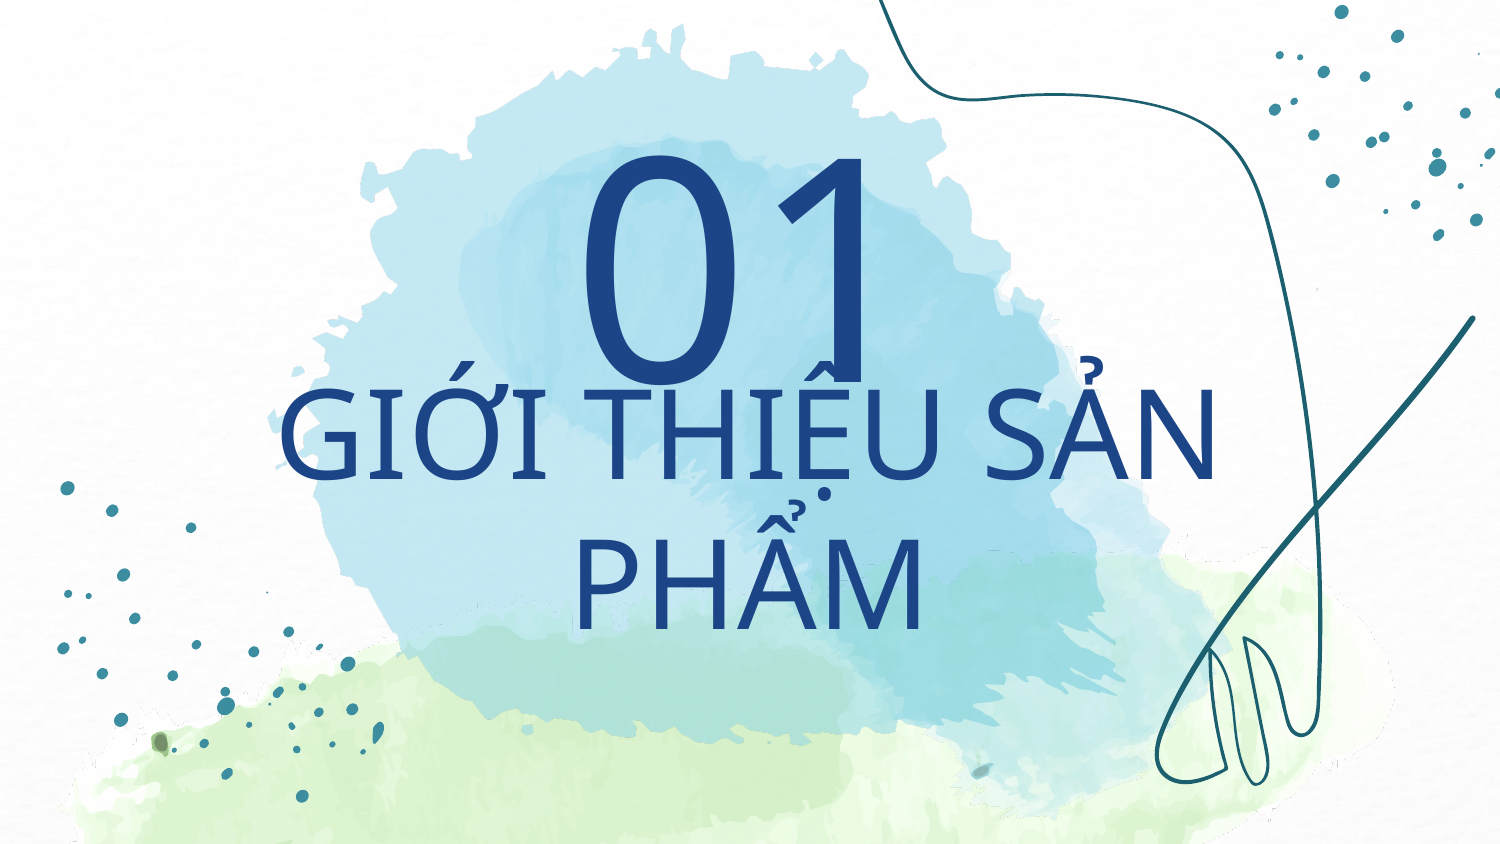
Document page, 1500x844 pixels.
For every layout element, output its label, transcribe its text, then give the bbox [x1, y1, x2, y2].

picture [1211, 570, 1318, 783]
picture [1159, 653, 1224, 780]
picture [0, 0, 1500, 844]
title 01 [434, 109, 1066, 405]
title GIỚI THIỆU SẢN PHẨM [179, 439, 1321, 570]
